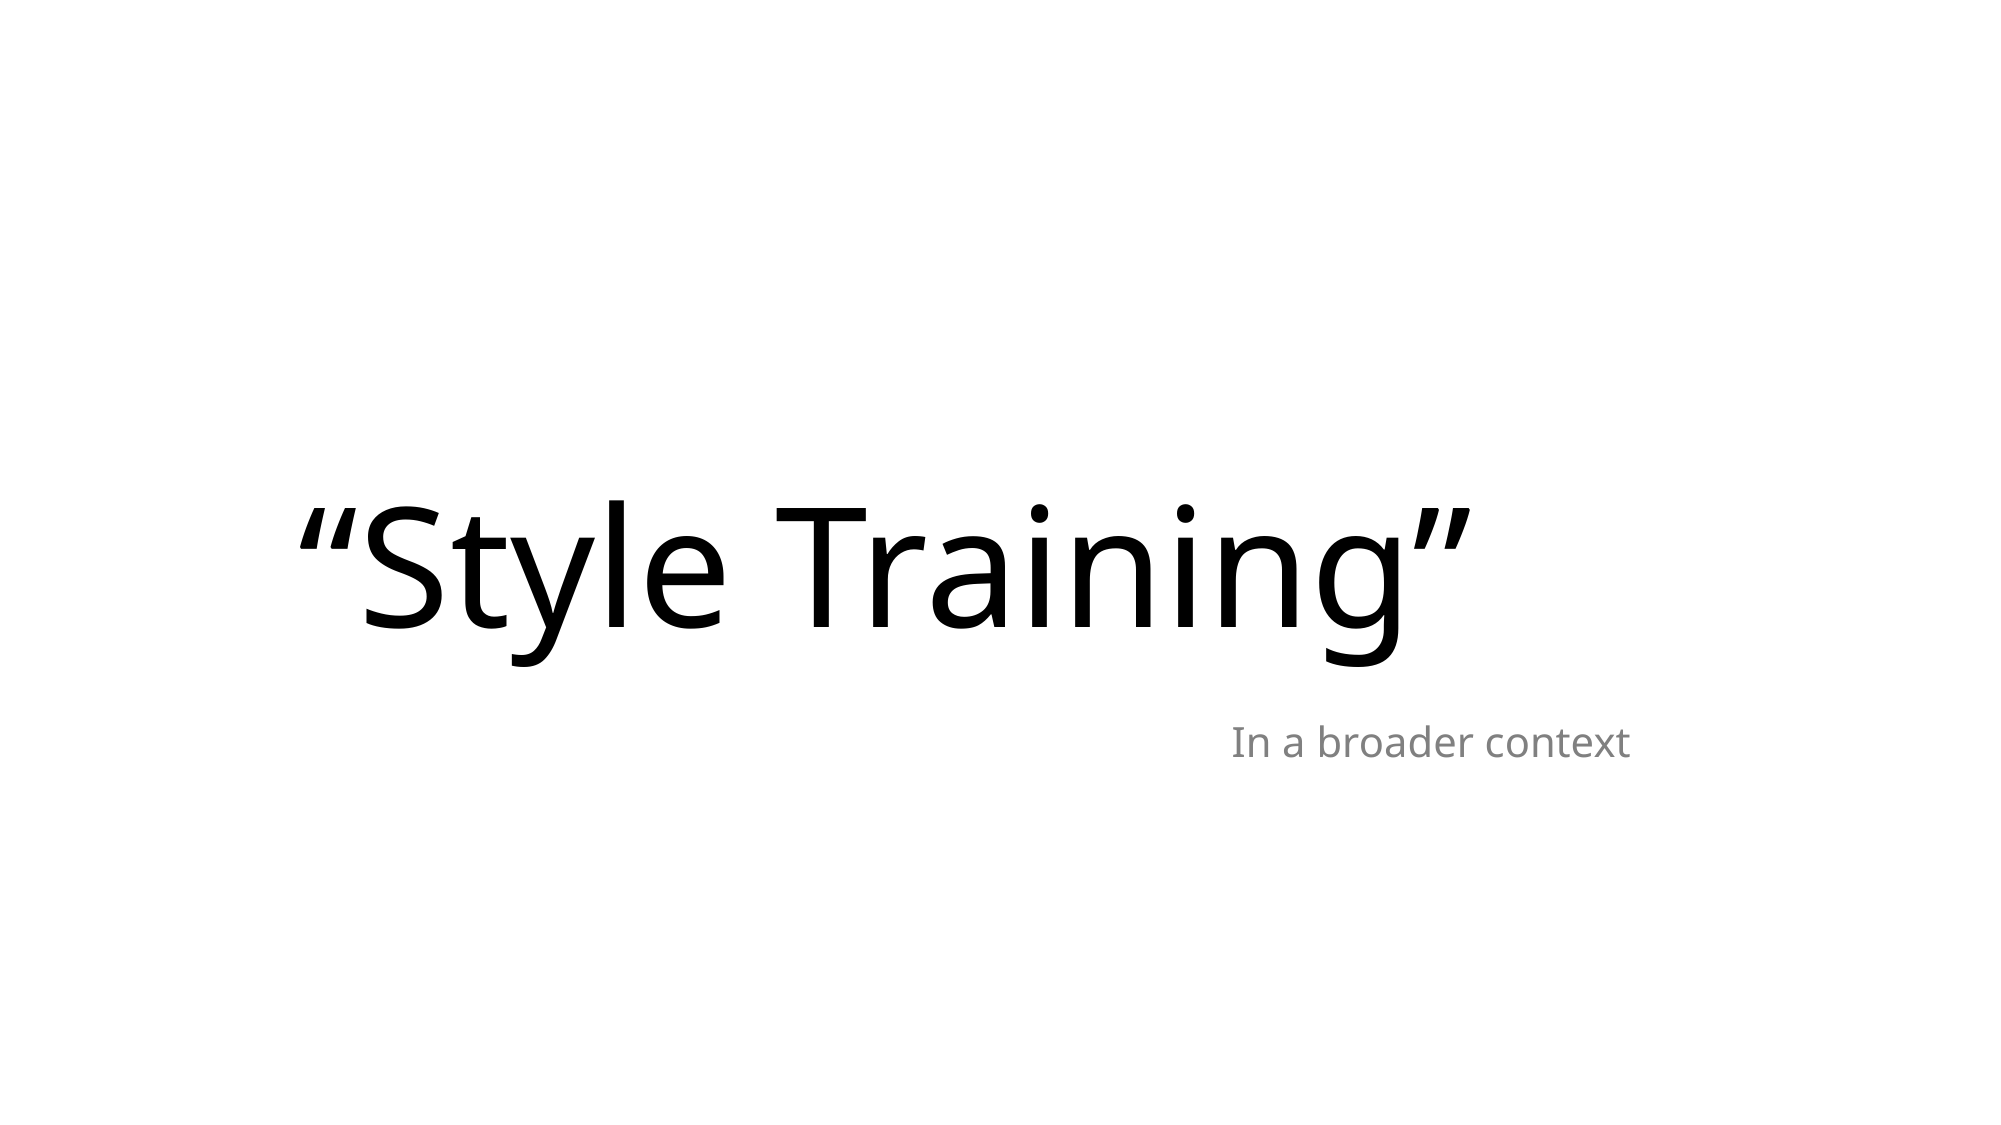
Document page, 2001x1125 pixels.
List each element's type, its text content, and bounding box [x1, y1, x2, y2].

text_box “Style Training” [284, 453, 1770, 669]
text_box In a broader context [1216, 707, 2000, 773]
